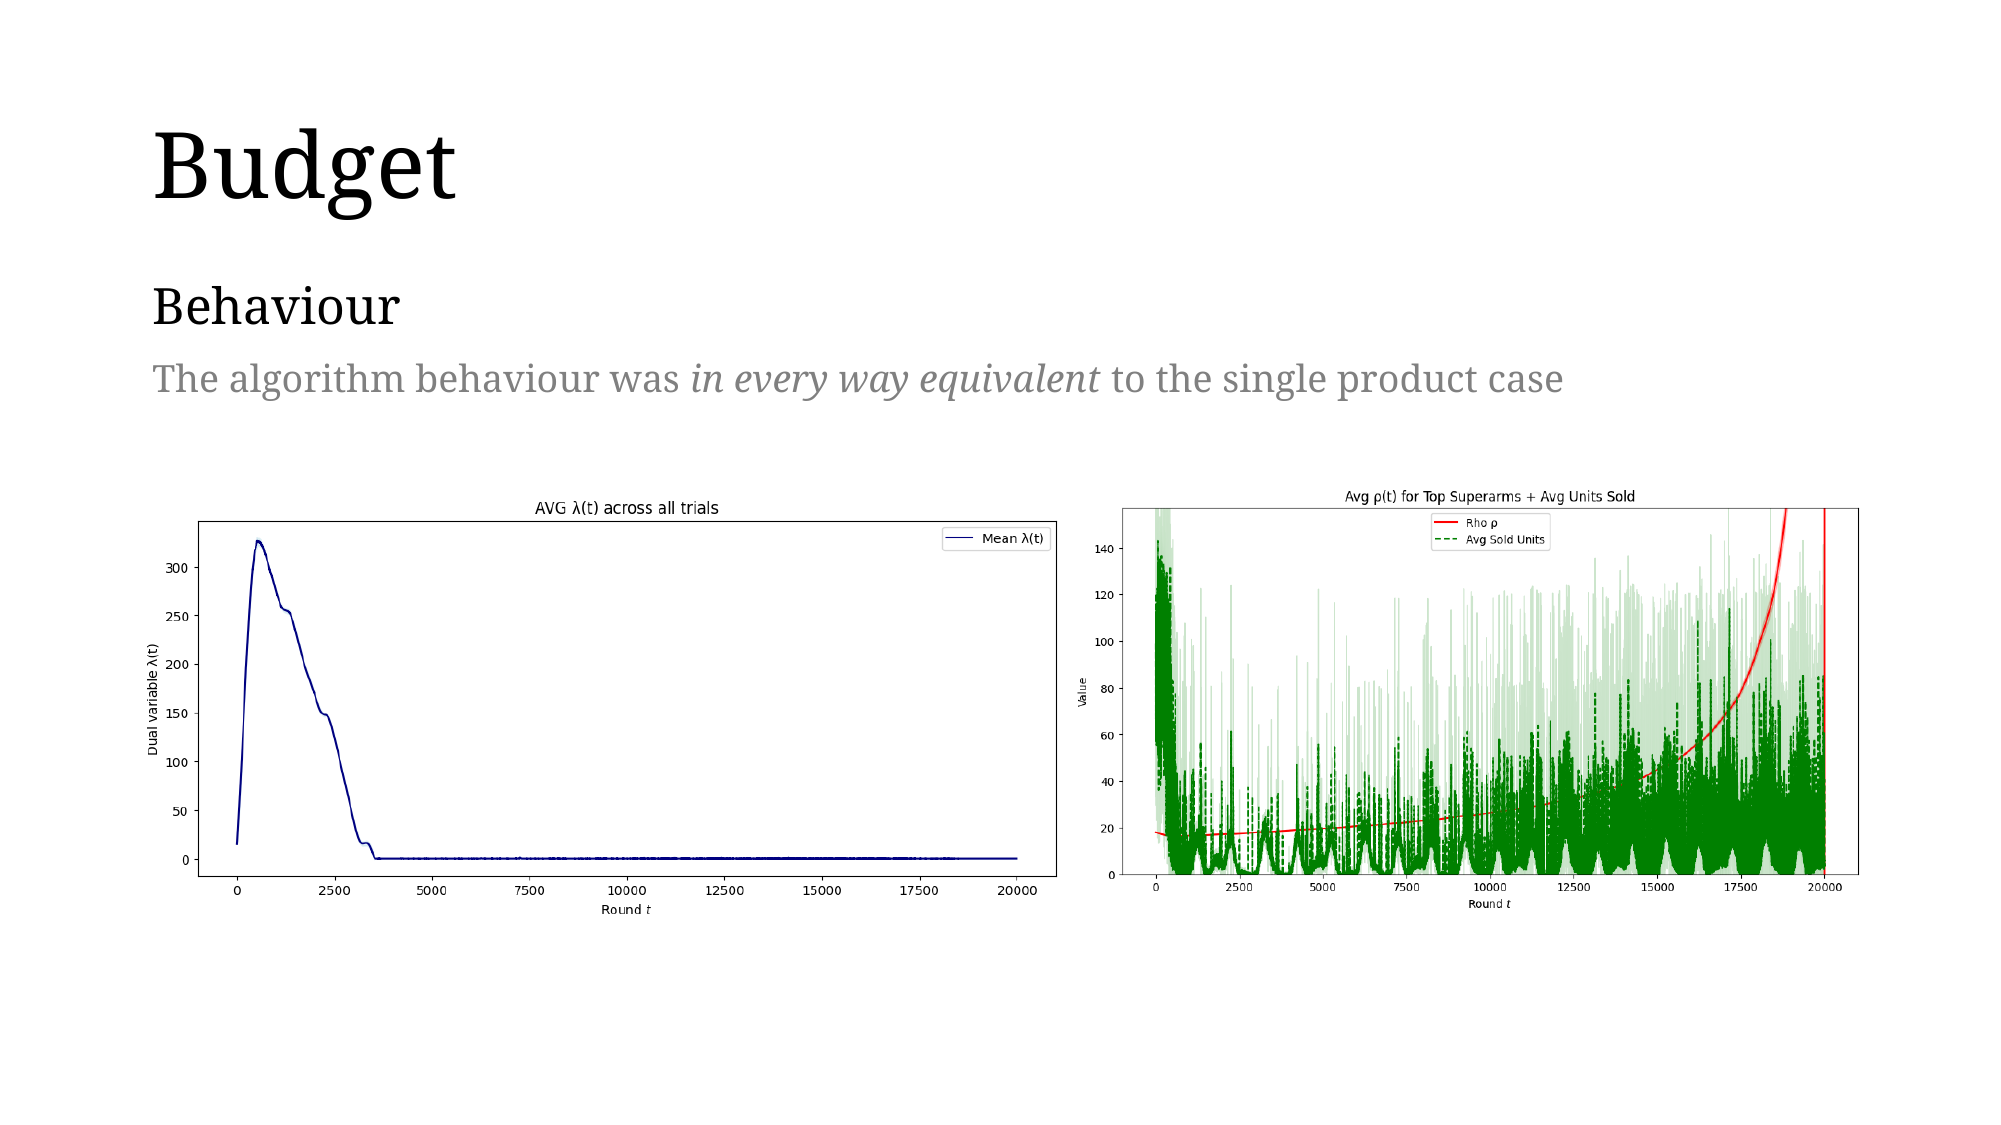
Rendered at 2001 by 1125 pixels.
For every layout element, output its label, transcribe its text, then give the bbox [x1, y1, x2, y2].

list Behaviour The algorithm behaviour was in every way equivalent to the single product case [137, 273, 1863, 836]
picture [1069, 482, 1866, 917]
title Budget [137, 59, 1863, 273]
picture [136, 490, 1064, 926]
